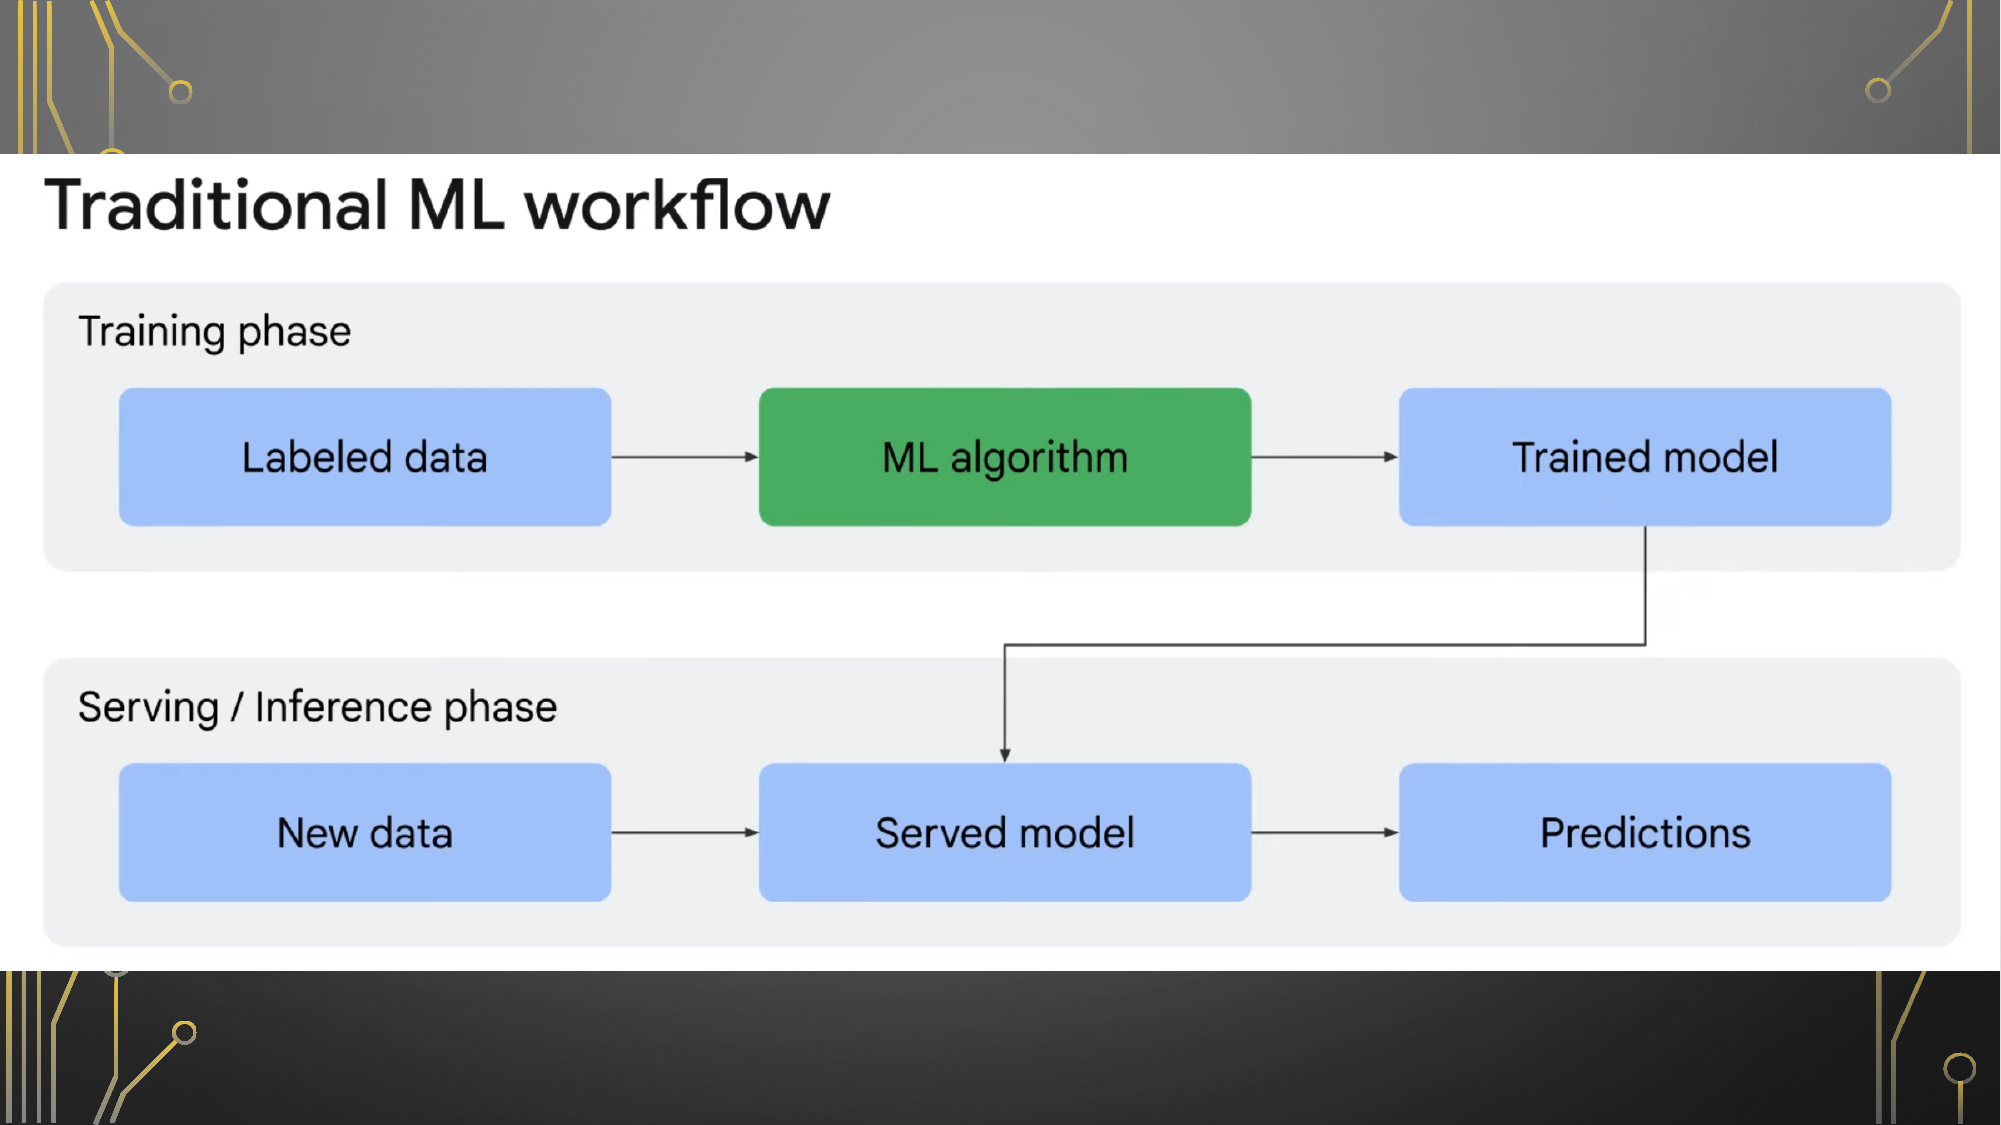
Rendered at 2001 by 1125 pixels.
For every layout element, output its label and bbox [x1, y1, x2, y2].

picture [0, 153, 2000, 972]
